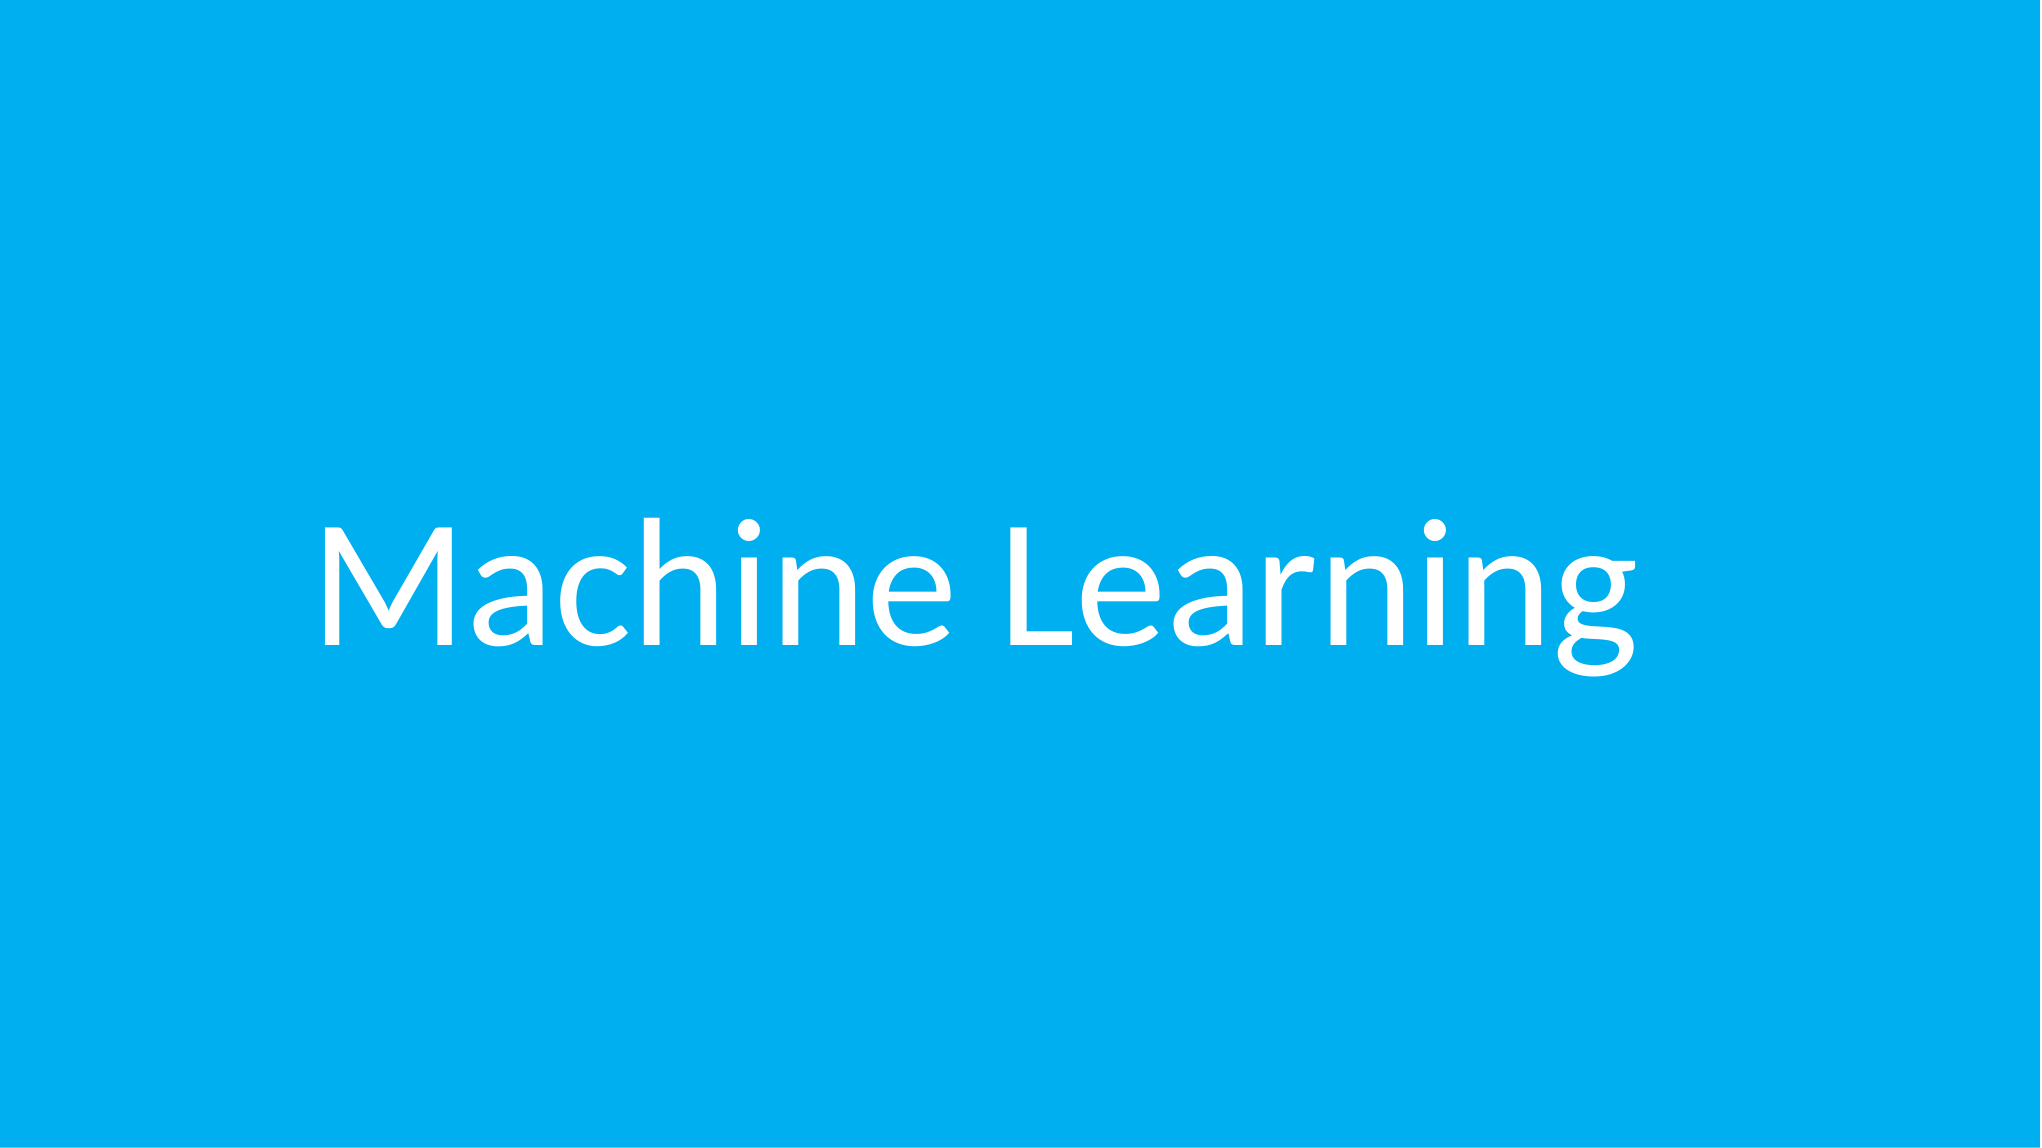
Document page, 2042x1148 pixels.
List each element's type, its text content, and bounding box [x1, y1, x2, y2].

text_box [0, 0, 2040, 1148]
text_box Machine Learning [295, 455, 1709, 690]
